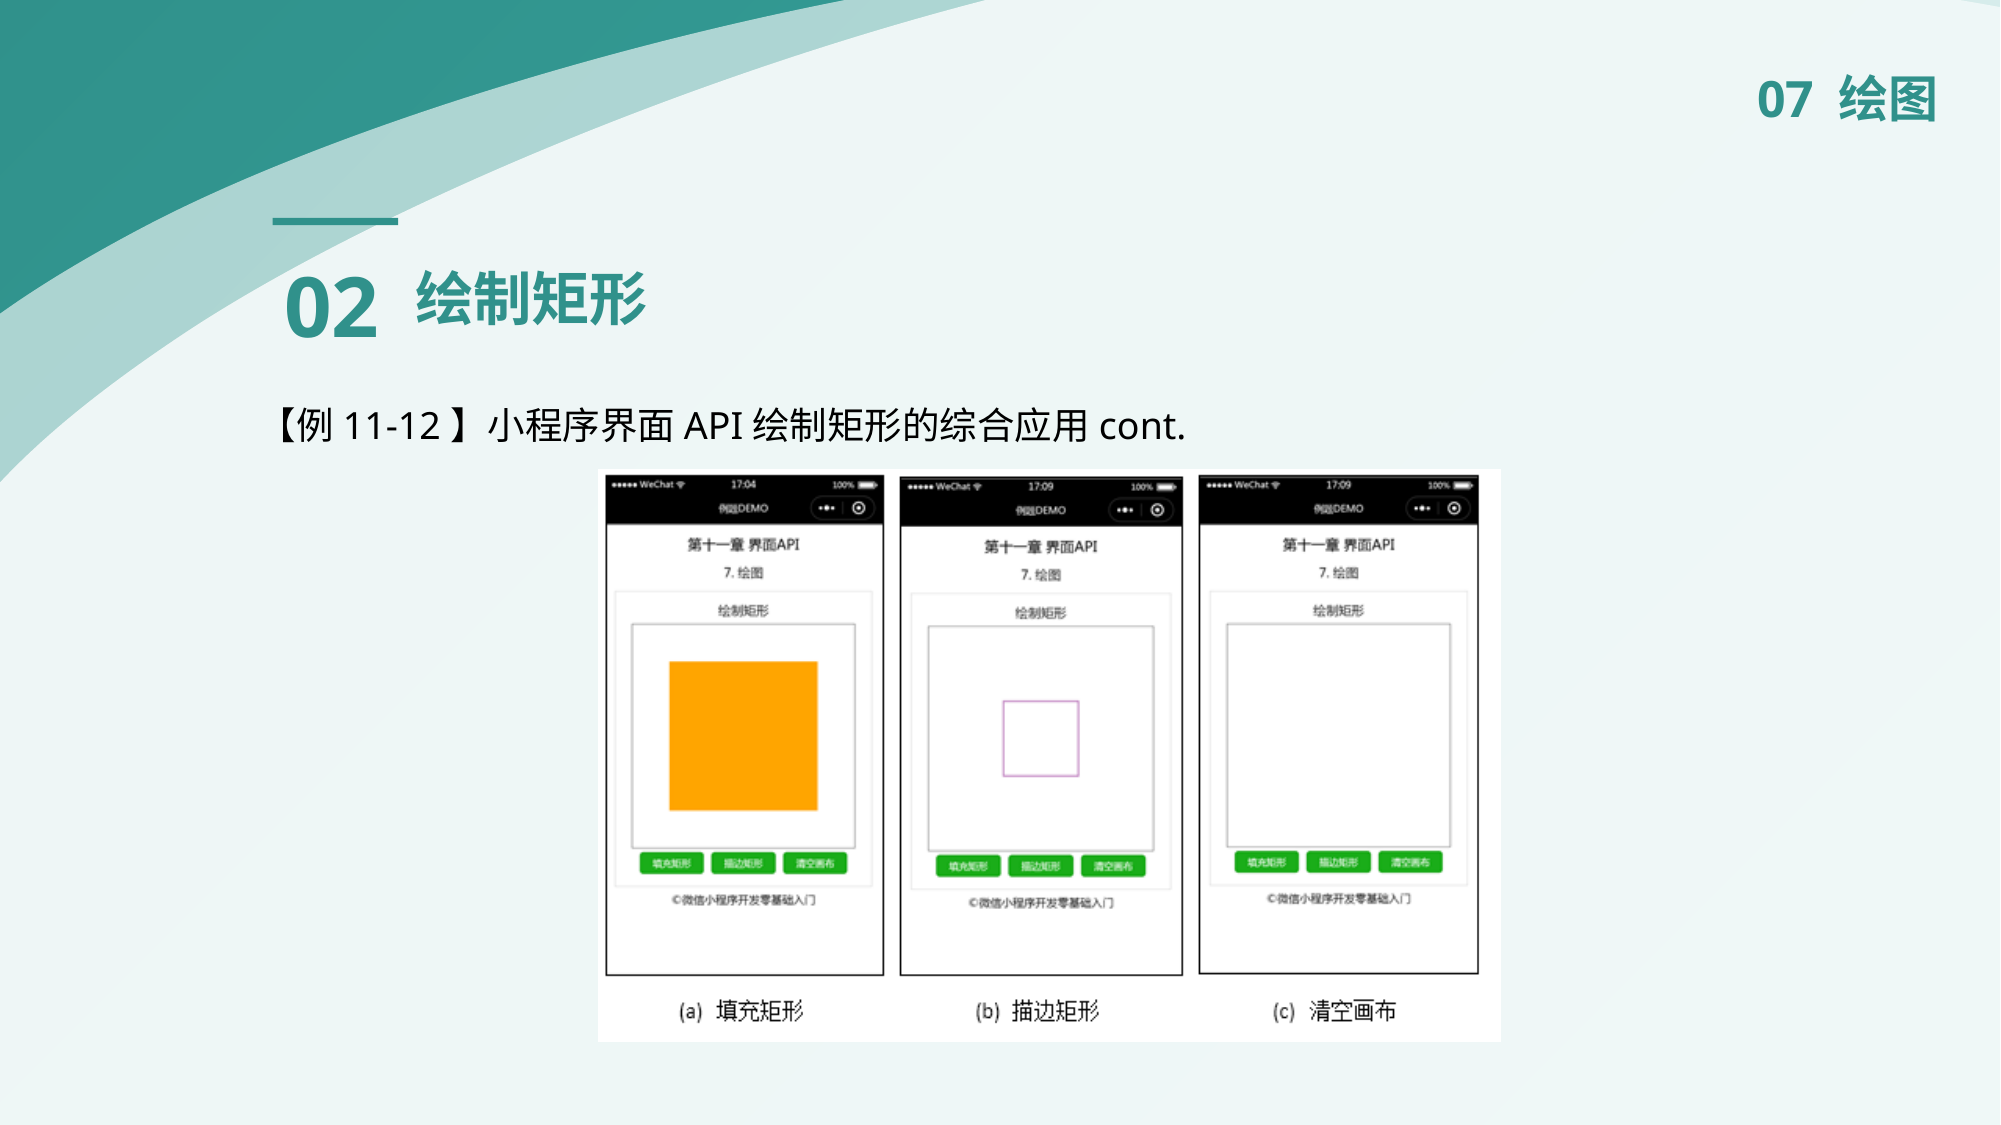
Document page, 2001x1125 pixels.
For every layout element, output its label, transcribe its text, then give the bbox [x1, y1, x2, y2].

list 07 绘图 [1083, 41, 1955, 162]
text_box 【例11-12】小程序界面API绘制矩形的综合应用cont. [244, 372, 1831, 455]
text_box 02 [269, 217, 395, 362]
picture [598, 469, 1501, 1042]
text_box 绘制矩形 [400, 233, 664, 340]
